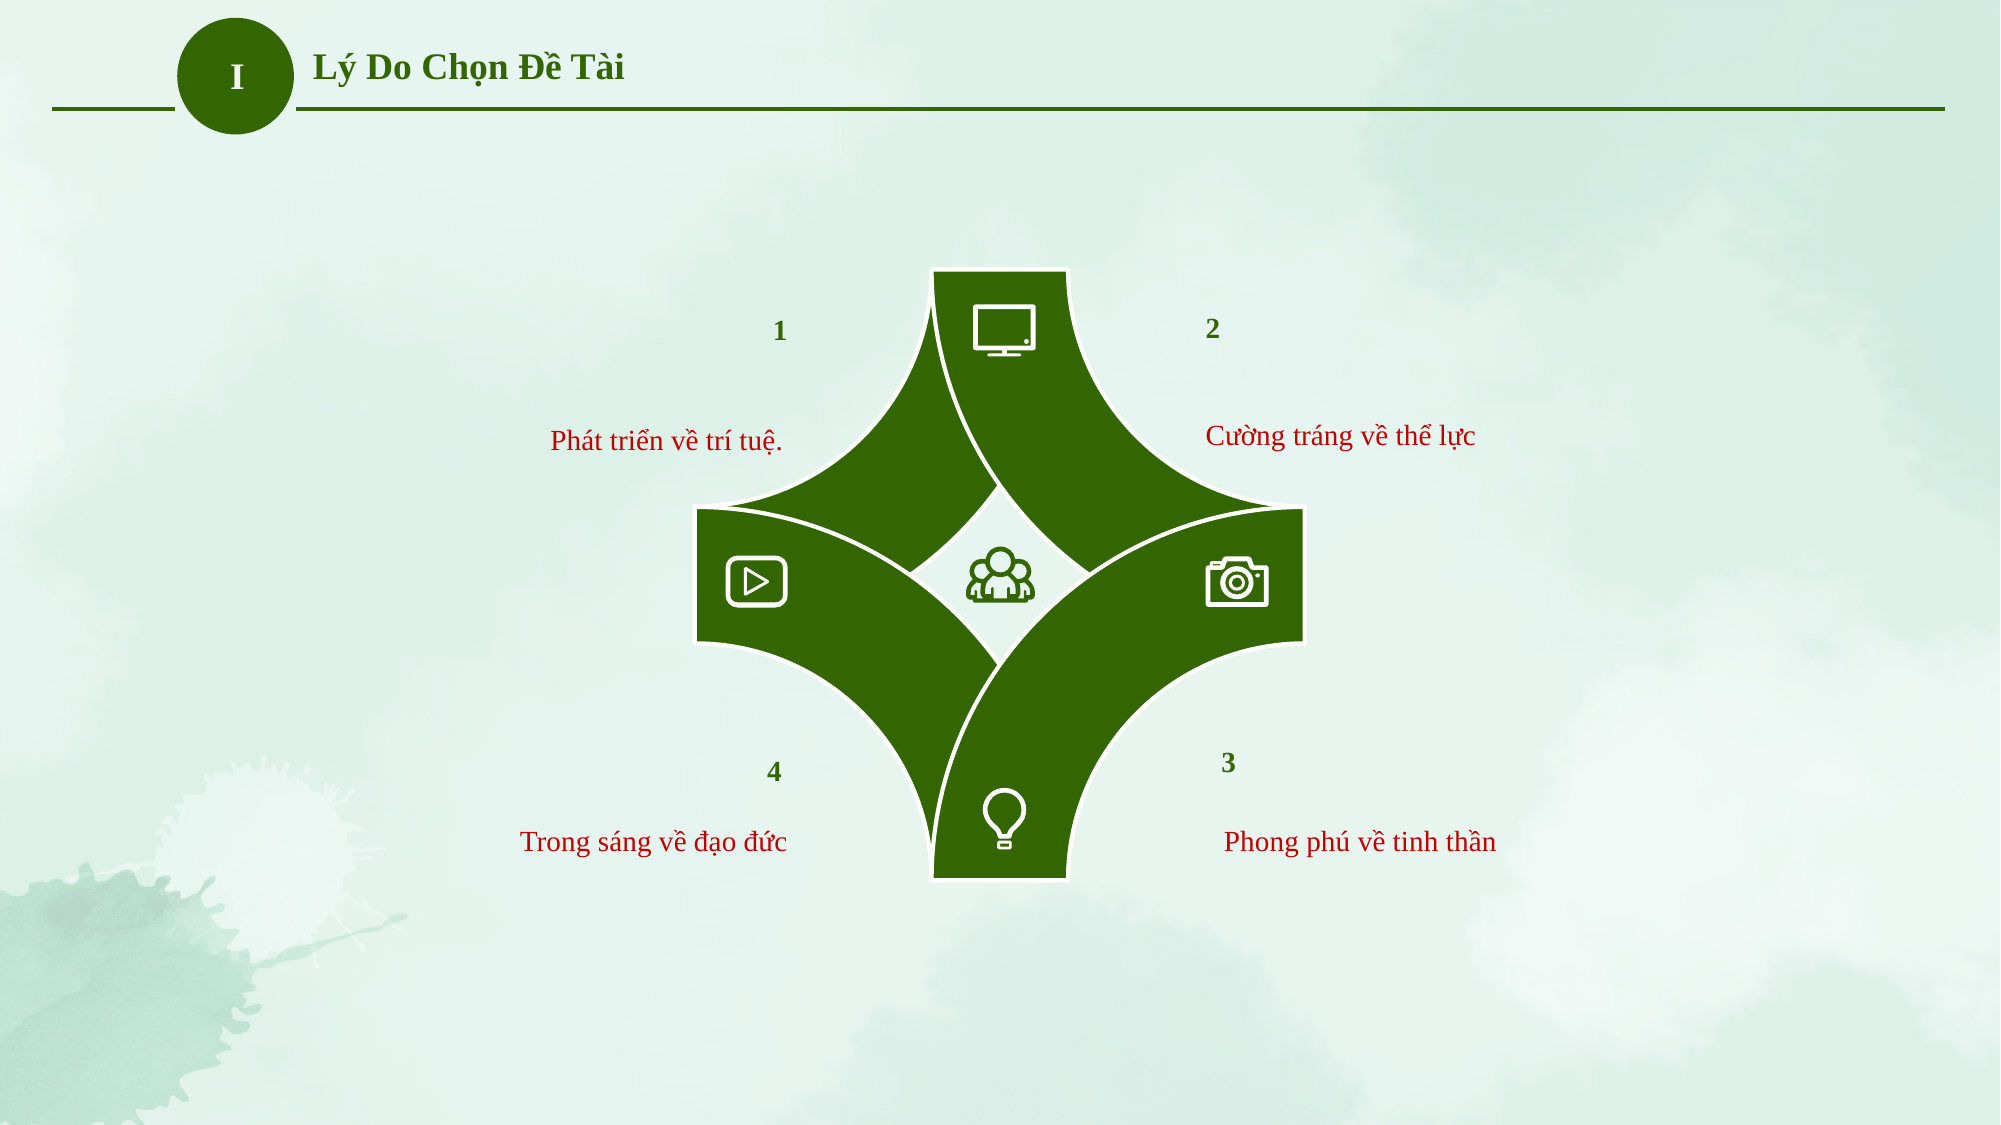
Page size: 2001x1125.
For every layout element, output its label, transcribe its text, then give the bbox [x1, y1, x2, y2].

text_box Cường tráng về thể lực [1205, 399, 1737, 452]
text_box [973, 304, 1036, 357]
text_box [702, 286, 1000, 575]
text_box [725, 555, 788, 608]
text_box [982, 787, 1027, 839]
text_box 3 [1221, 736, 1482, 779]
text_box Phát triển về trí tuệ. [259, 404, 791, 457]
text_box 2 [1205, 301, 1466, 344]
text_box 4 [521, 745, 782, 788]
text_box [931, 506, 1305, 881]
text_box [694, 506, 1000, 864]
text_box Trong sáng về đạo đức [256, 804, 788, 858]
text_box Phong phú về tinh thần [1223, 804, 1756, 858]
picture [0, 0, 2001, 1125]
text_box [997, 840, 1012, 850]
text_box [931, 269, 1297, 575]
text_box 1 [447, 304, 788, 347]
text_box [177, 17, 297, 135]
text_box Lý Do Chọn Đề Tài [298, 34, 640, 95]
text_box [966, 546, 1035, 603]
text_box [1205, 556, 1269, 607]
